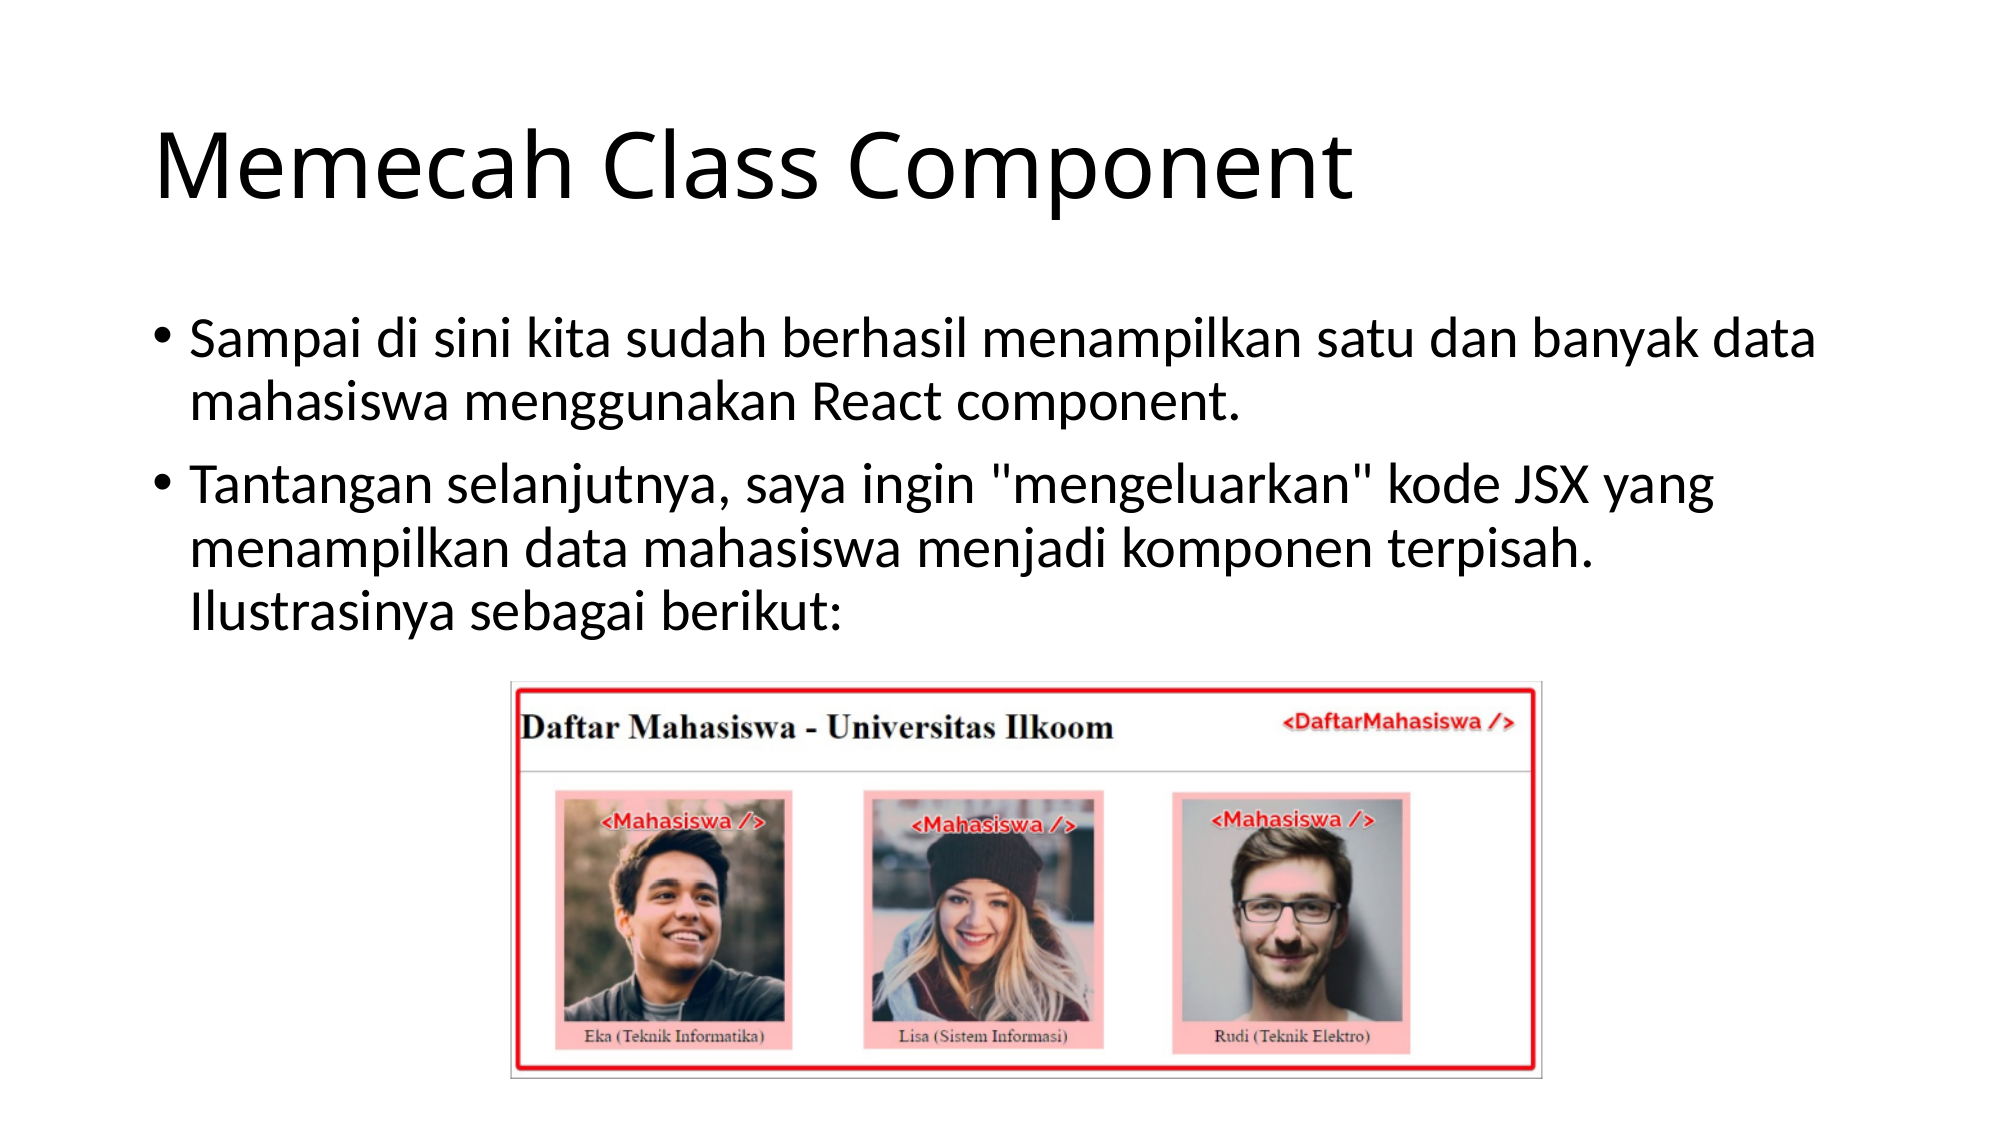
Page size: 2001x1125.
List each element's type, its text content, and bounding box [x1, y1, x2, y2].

list Sampai di sini kita sudah berhasil menampilkan satu dan banyak data mahasiswa menggunakan React component. Tantangan selanjutnya, saya ingin "mengeluarkan" kode JSX yang menampilkan data mahasiswa menjadi komponen terpisah. Ilustrasinya sebagai berikut: [137, 299, 1863, 1014]
title Memecah Class Component [137, 59, 1863, 278]
picture [508, 681, 1549, 1079]
